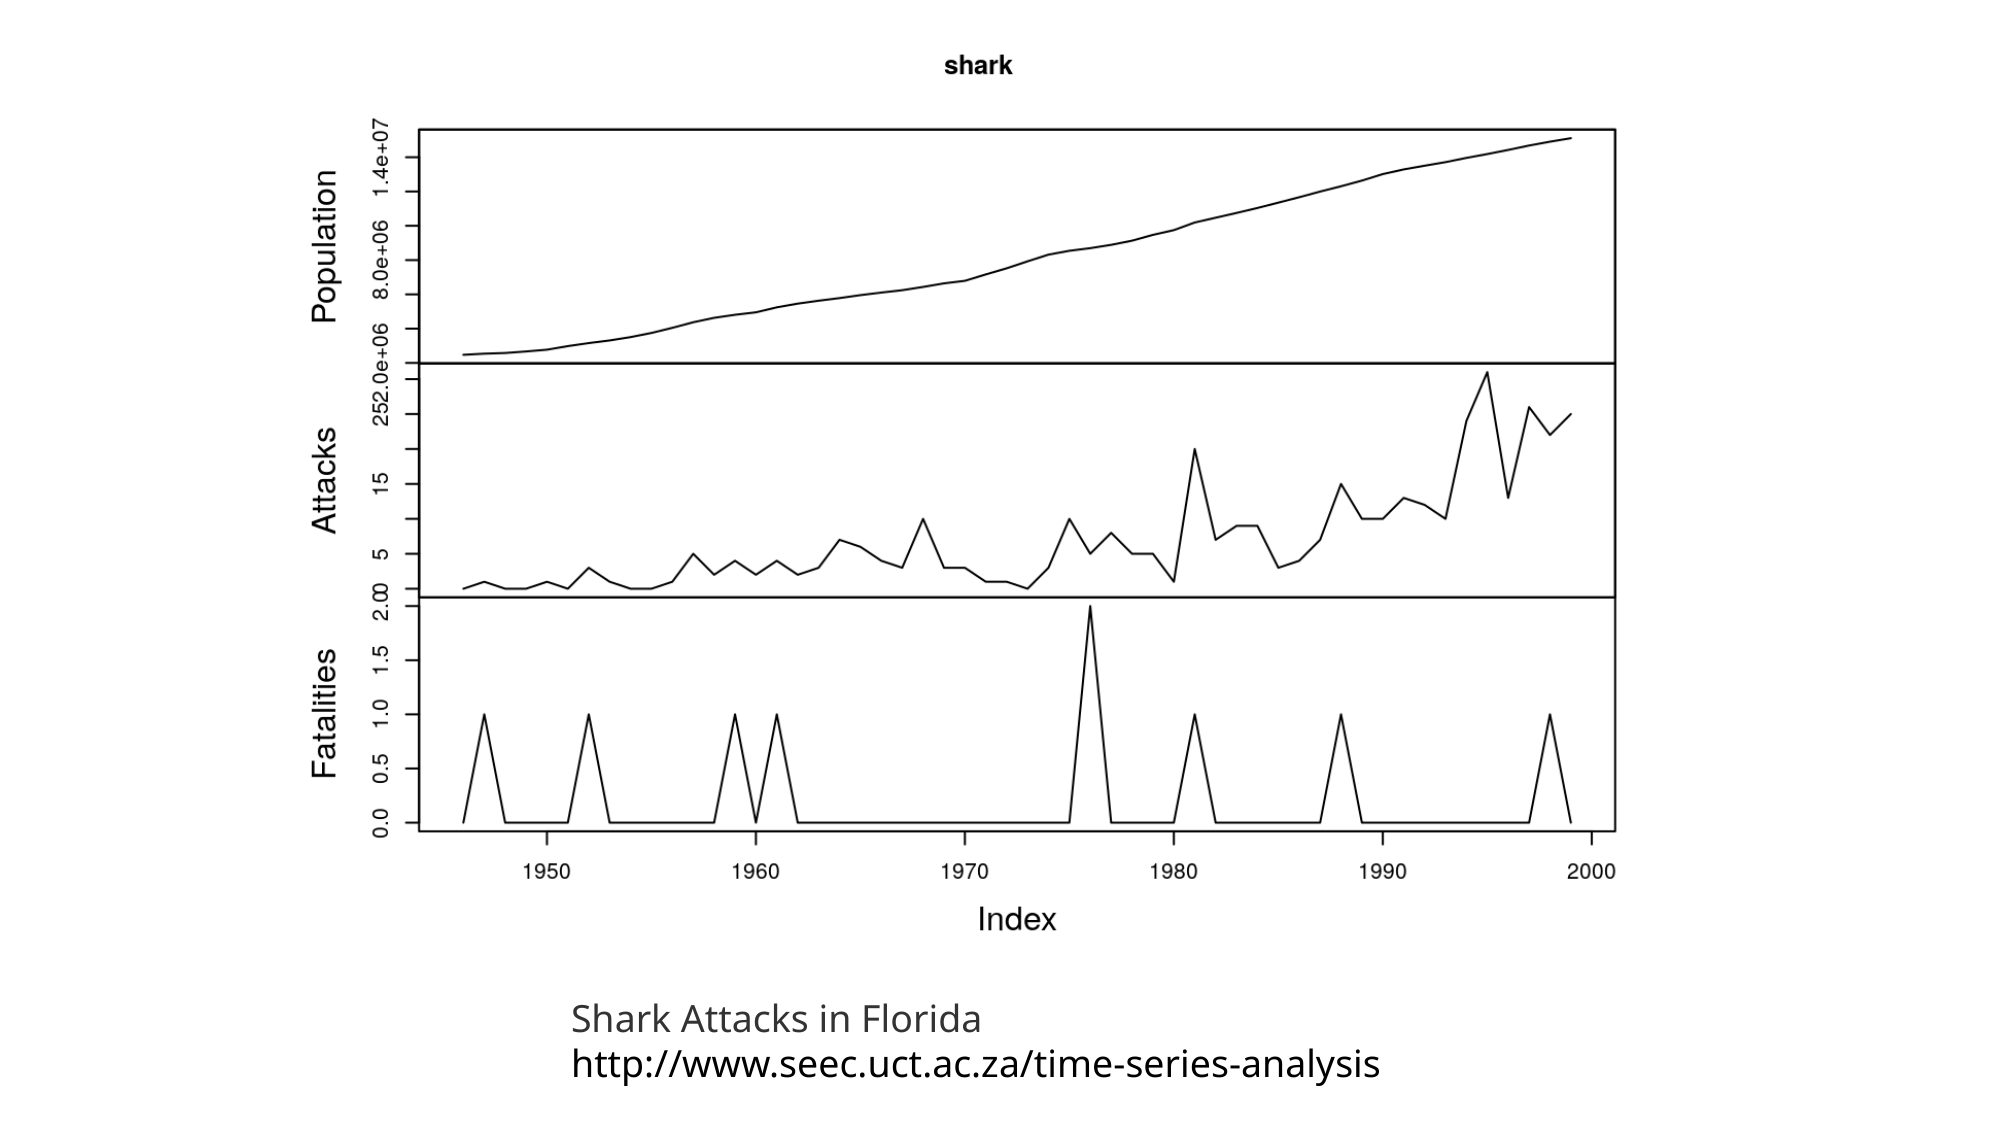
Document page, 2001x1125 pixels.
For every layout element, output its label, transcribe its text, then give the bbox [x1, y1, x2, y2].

picture [286, 0, 1670, 988]
text_box Shark Attacks in Florida http://www.seec.uct.ac.za/time-series-analysis [556, 988, 1479, 1093]
